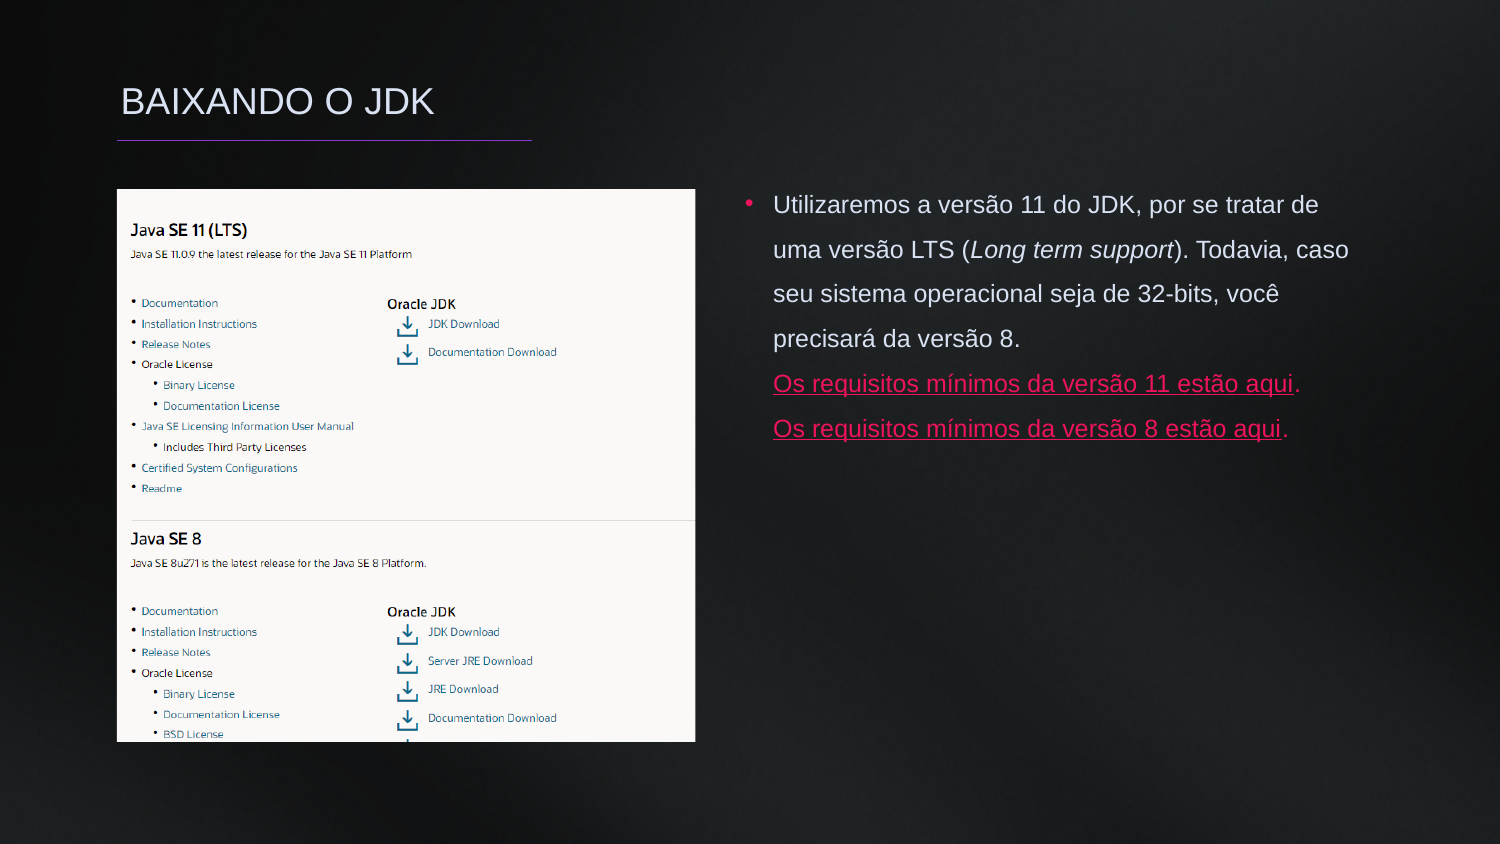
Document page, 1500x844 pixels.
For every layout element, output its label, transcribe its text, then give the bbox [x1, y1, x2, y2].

picture [0, 0, 1500, 844]
text_box Utilizaremos a versão 11 do JDK, por se tratar de uma versão LTS (Long term support). Todavia, caso seu sistema operacional seja de 32-bits, você precisará da versão 8. Os requisitos mínimos da versão 11 estão aqui. Os requisitos mínimos da versão 8 estão aqui. [729, 165, 1382, 451]
text_box BAIXANDO O JDK [105, 69, 770, 130]
